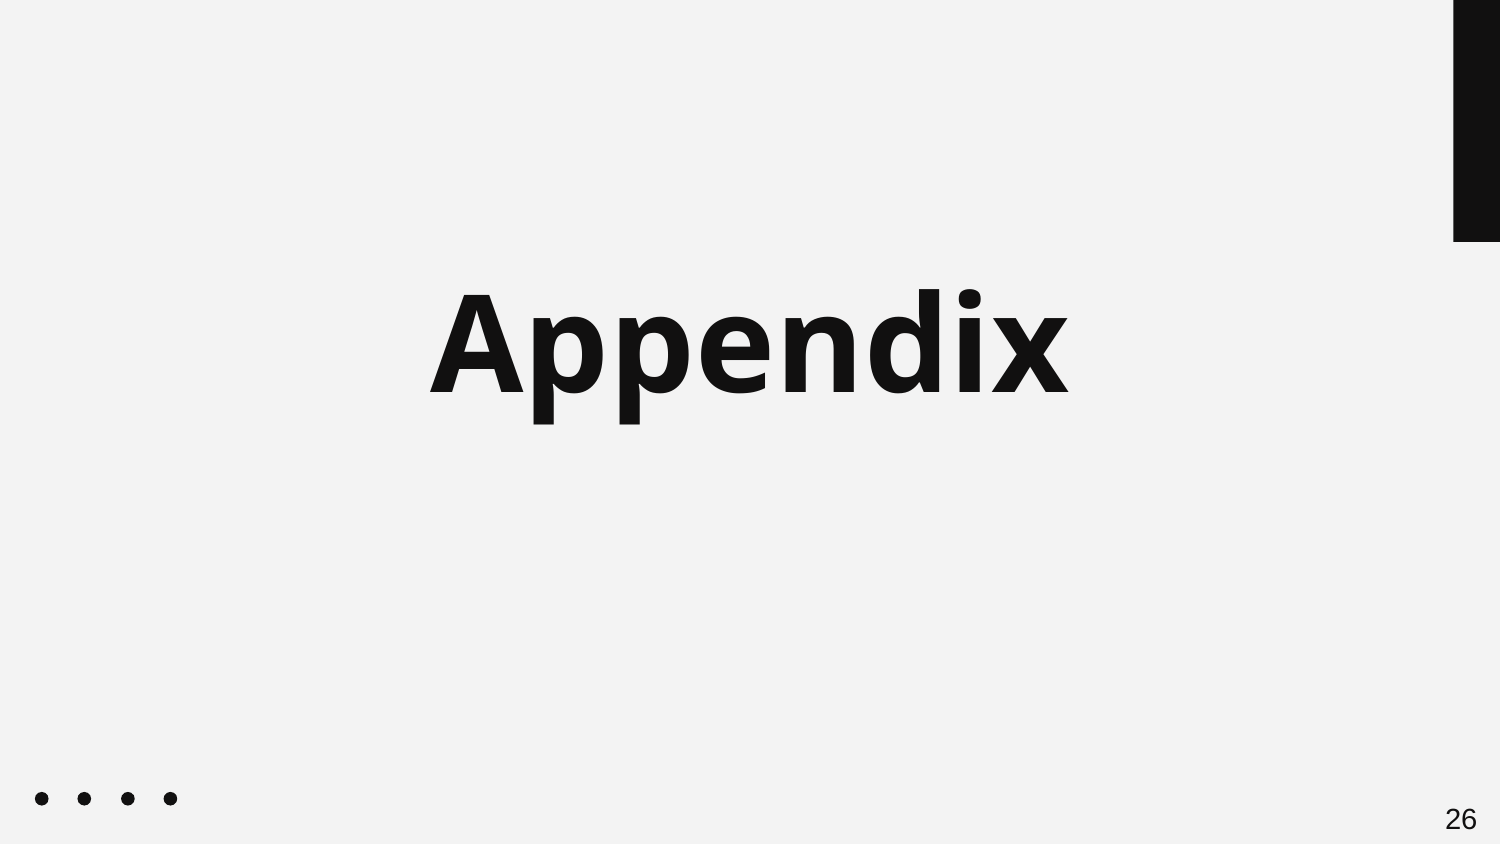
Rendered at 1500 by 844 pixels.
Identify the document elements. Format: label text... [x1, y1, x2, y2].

title Appendix [350, 195, 1150, 482]
text_box 26 [1430, 793, 1500, 843]
